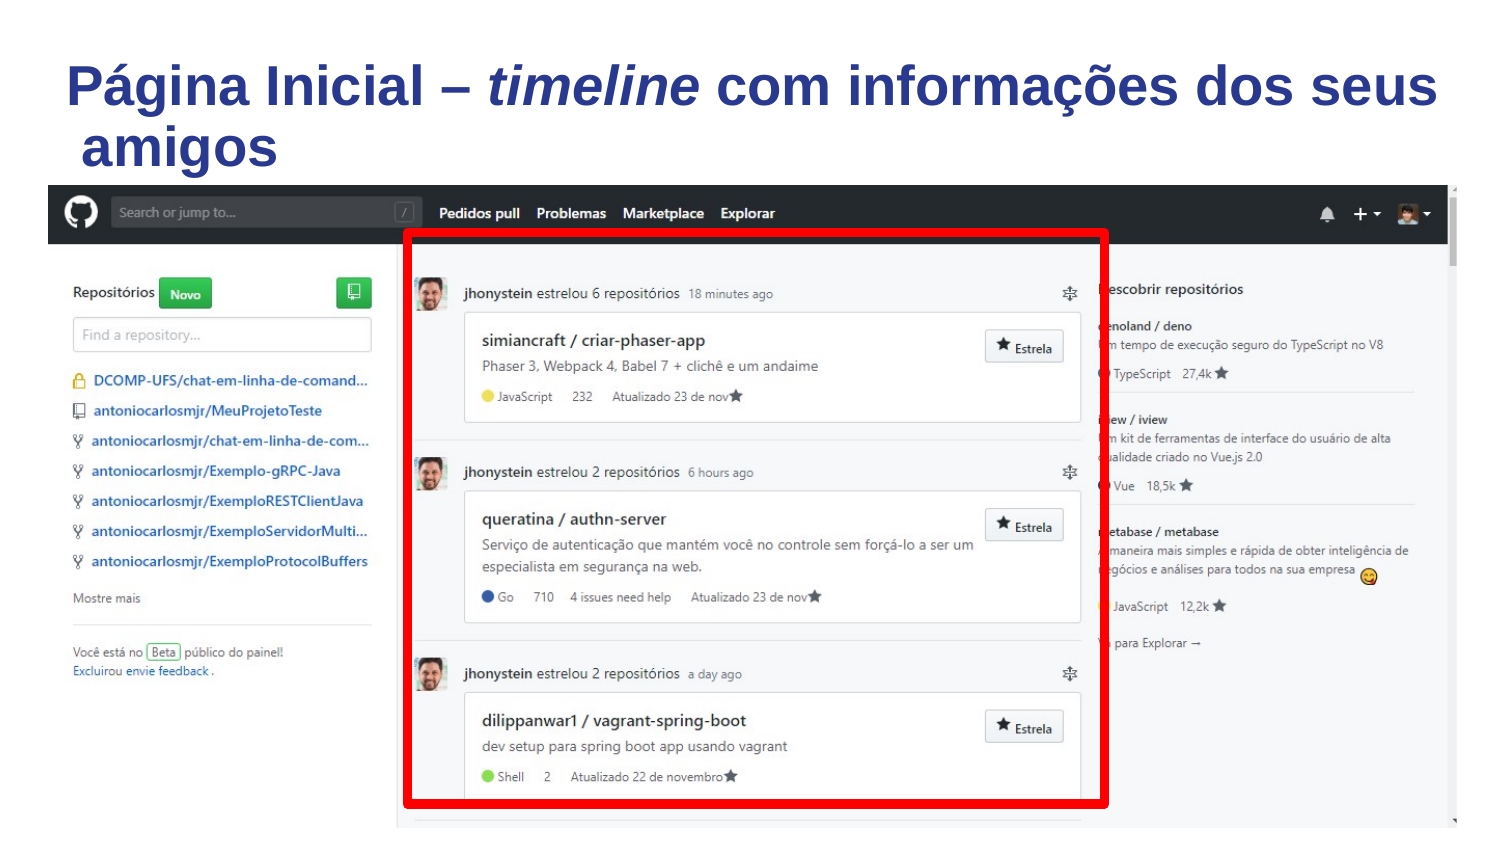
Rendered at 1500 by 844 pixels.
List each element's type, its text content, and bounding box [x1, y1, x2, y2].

title Página Inicial – timeline com informações dos seus amigos [63, 46, 1444, 184]
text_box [47, 185, 1457, 829]
